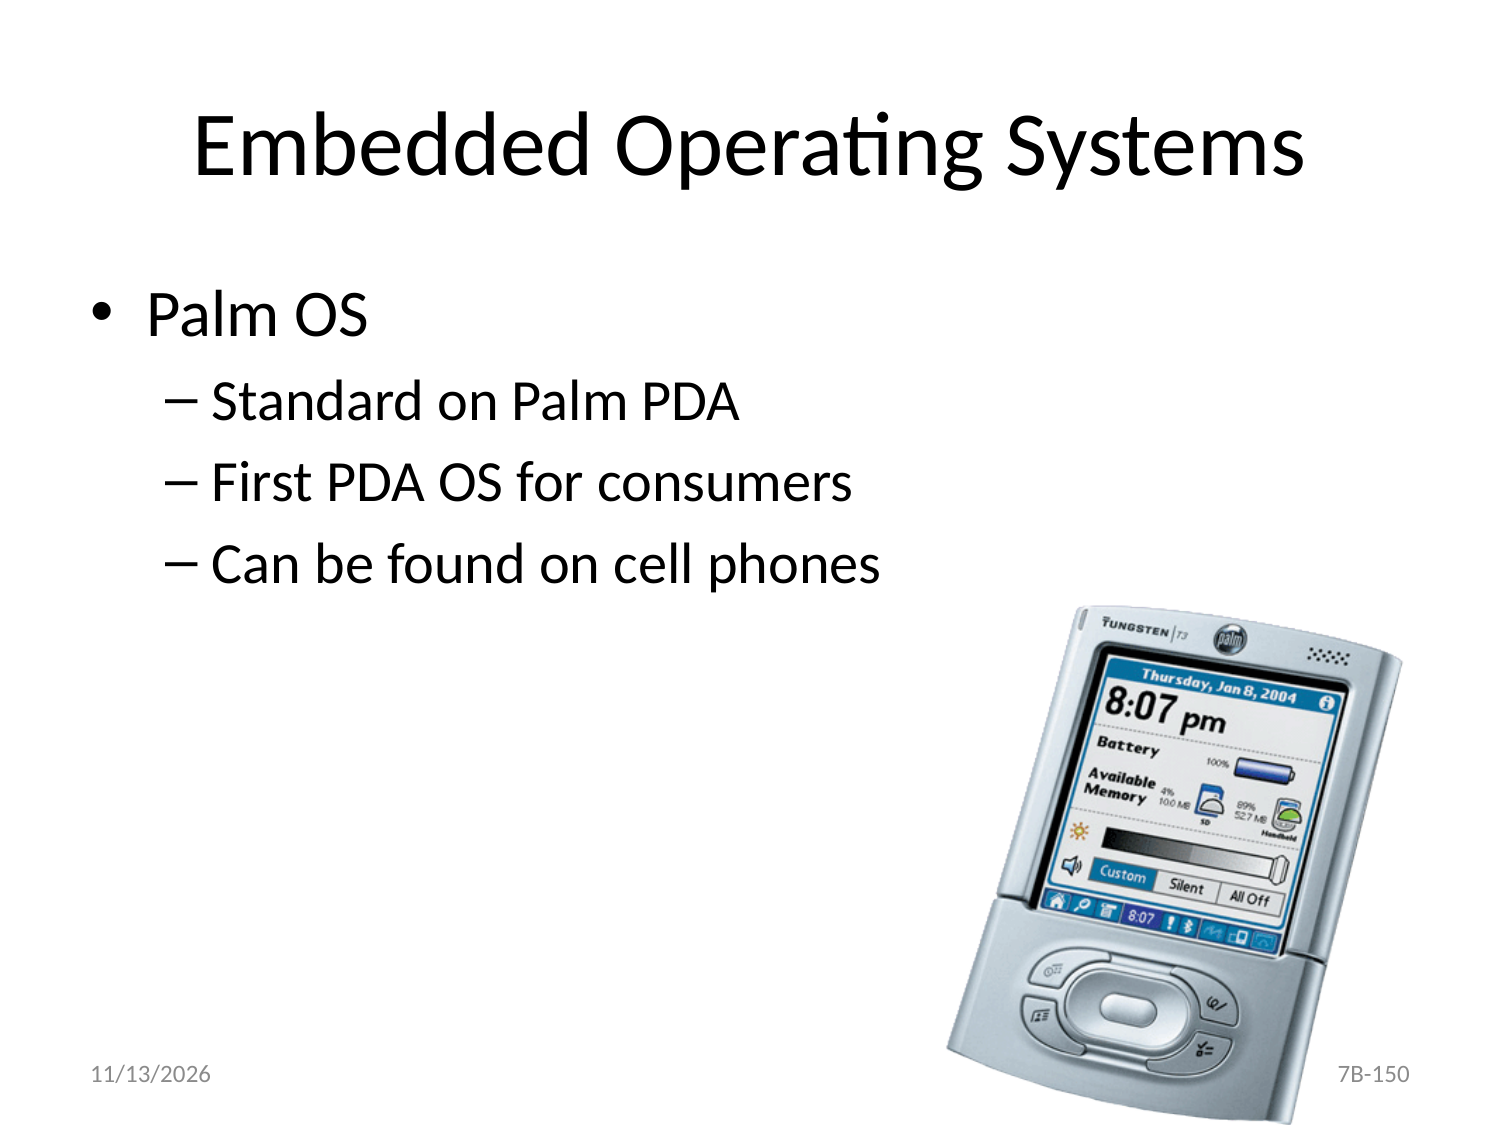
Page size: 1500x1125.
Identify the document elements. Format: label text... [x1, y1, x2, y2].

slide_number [75, 1042, 425, 1103]
list Palm OS Standard on Palm PDA First PDA OS for consumers Can be found on cell phones [75, 262, 1425, 1005]
picture [942, 597, 1426, 1125]
title Embedded Operating Systems [75, 45, 1425, 233]
